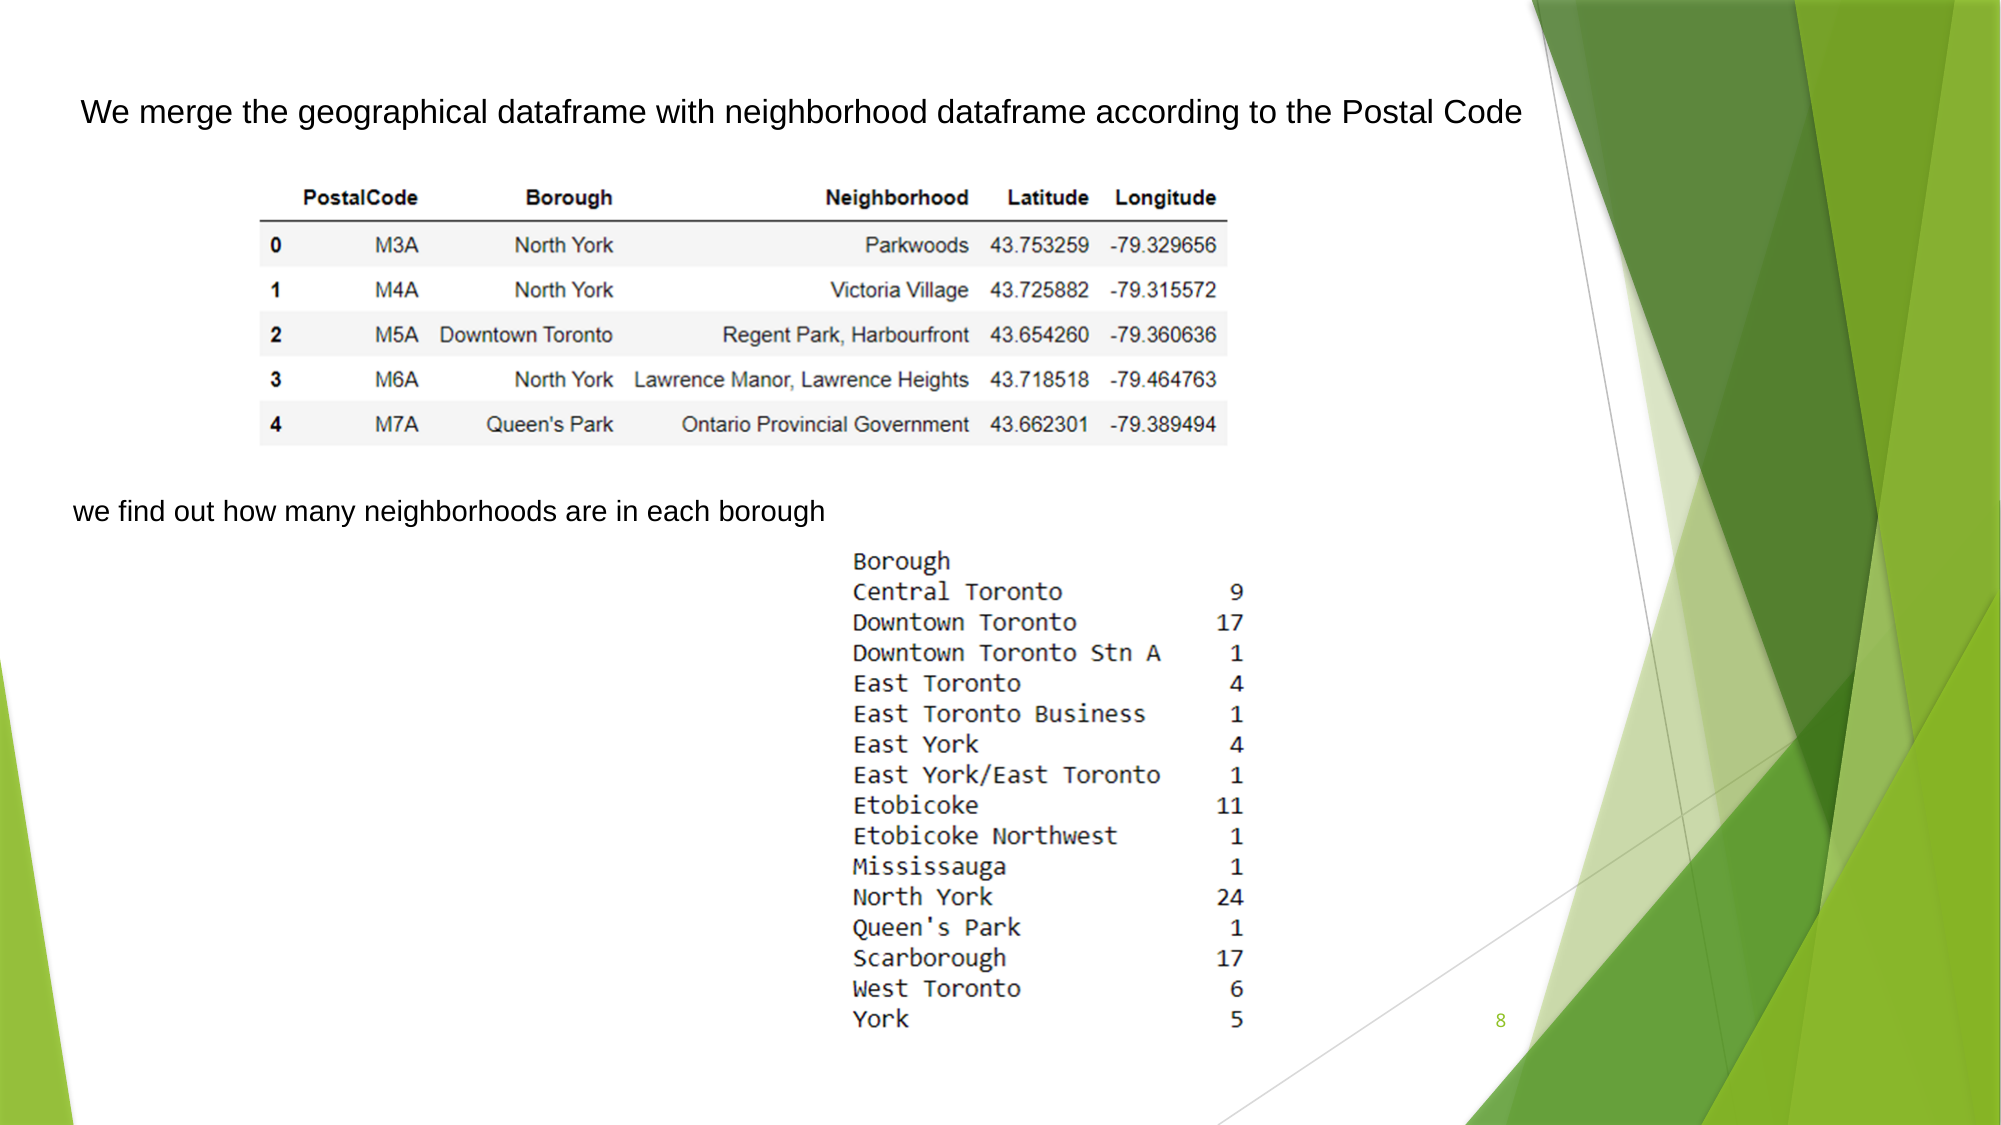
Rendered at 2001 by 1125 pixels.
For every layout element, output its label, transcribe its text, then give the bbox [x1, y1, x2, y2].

picture [842, 535, 1283, 1034]
text_box we find out how many neighborhoods are in each borough [58, 484, 843, 585]
picture [256, 166, 1233, 454]
text_box We merge the geographical dataframe with neighborhood dataframe according to the Postal Code [65, 82, 1541, 198]
slide_number 8 [1409, 991, 1522, 1051]
